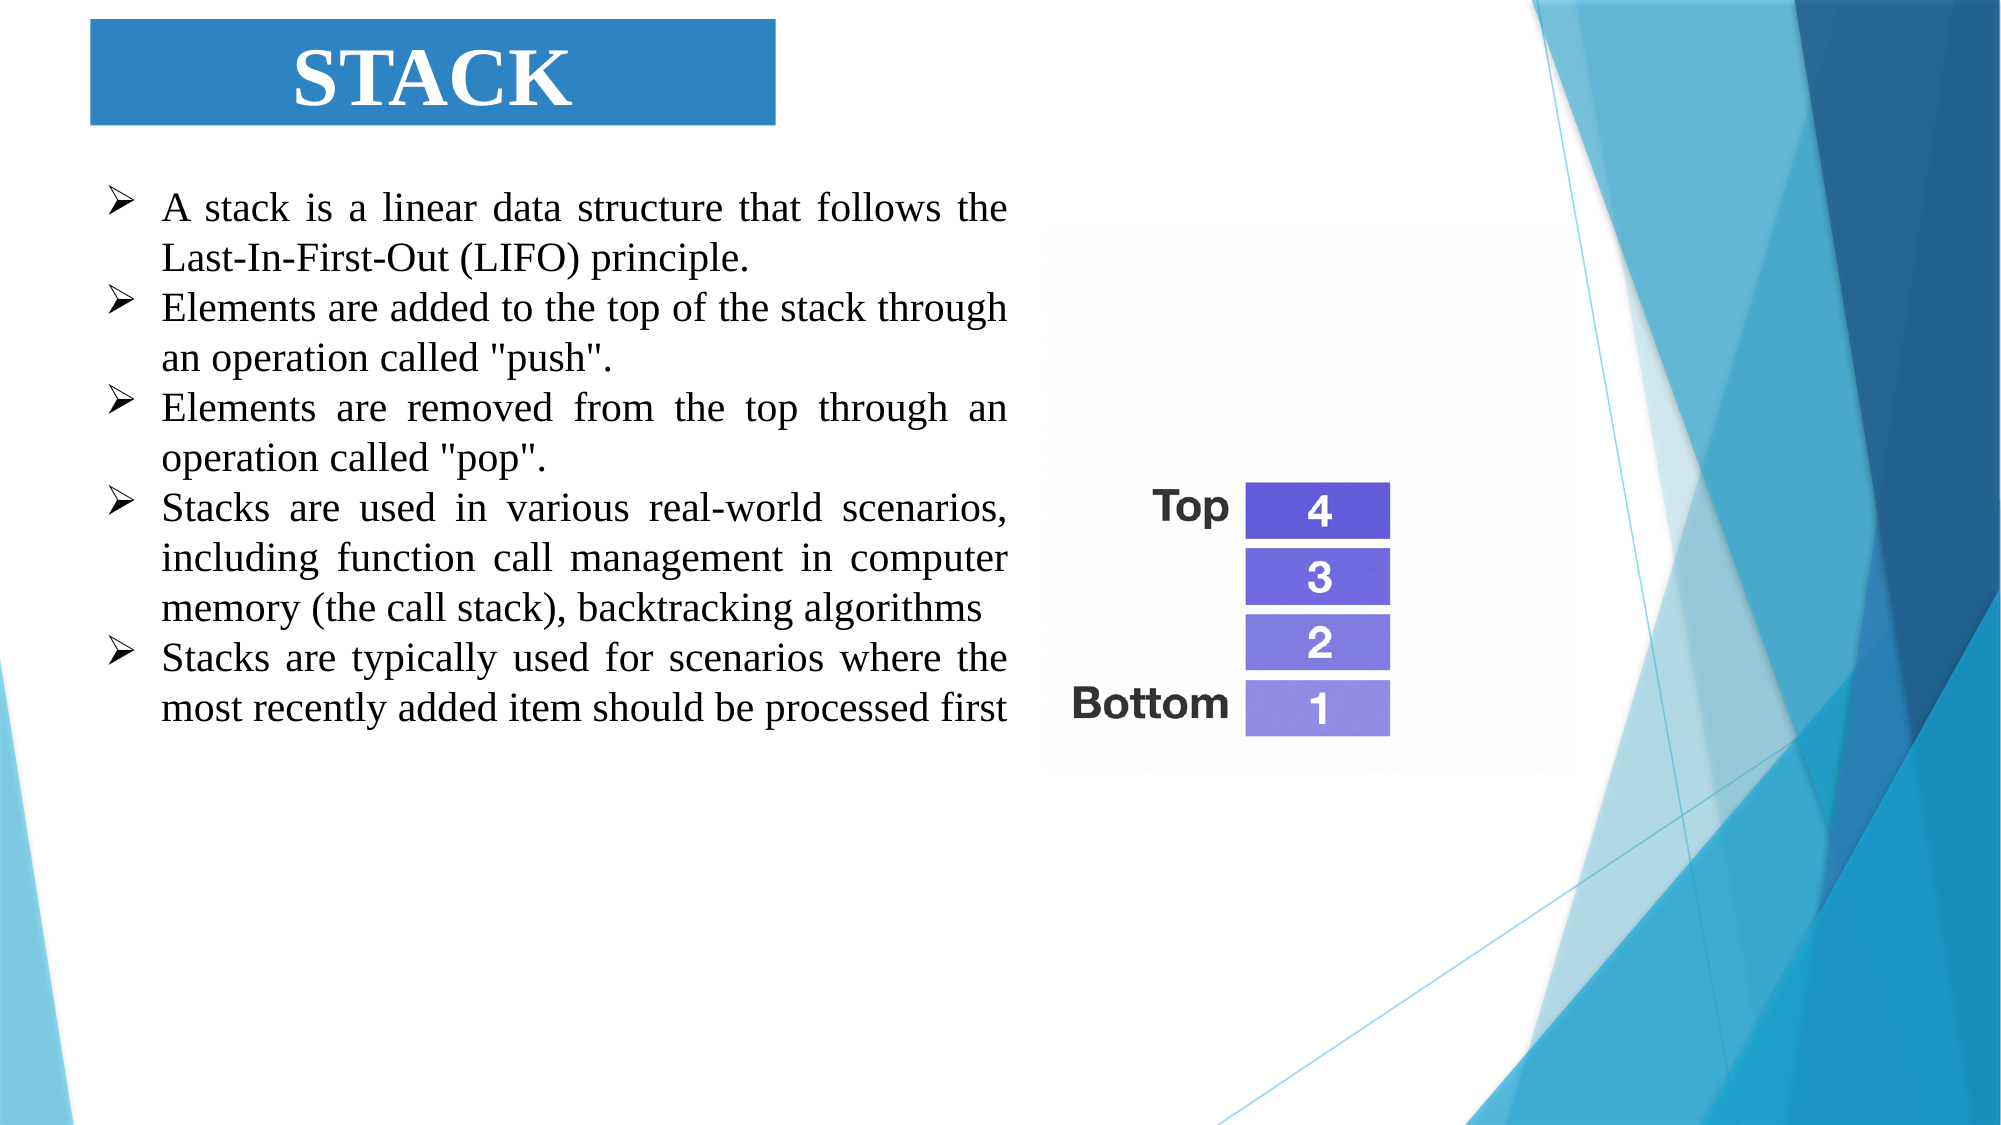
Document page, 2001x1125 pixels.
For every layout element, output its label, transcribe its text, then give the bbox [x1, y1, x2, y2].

picture [1046, 231, 1575, 773]
text_box STACK [89, 18, 777, 127]
text_box A stack is a linear data structure that follows the Last-In-First-Out (LIFO) principle. Elements are added to the top of the stack through an operation called "push". Elements are removed from the top through an operation called "pop". Stacks are used in various real-world scenarios, including function call management in computer memory (the call stack), backtracking algorithms Stacks are typically used for scenarios where the most recently added item should be processed first [90, 172, 1024, 738]
